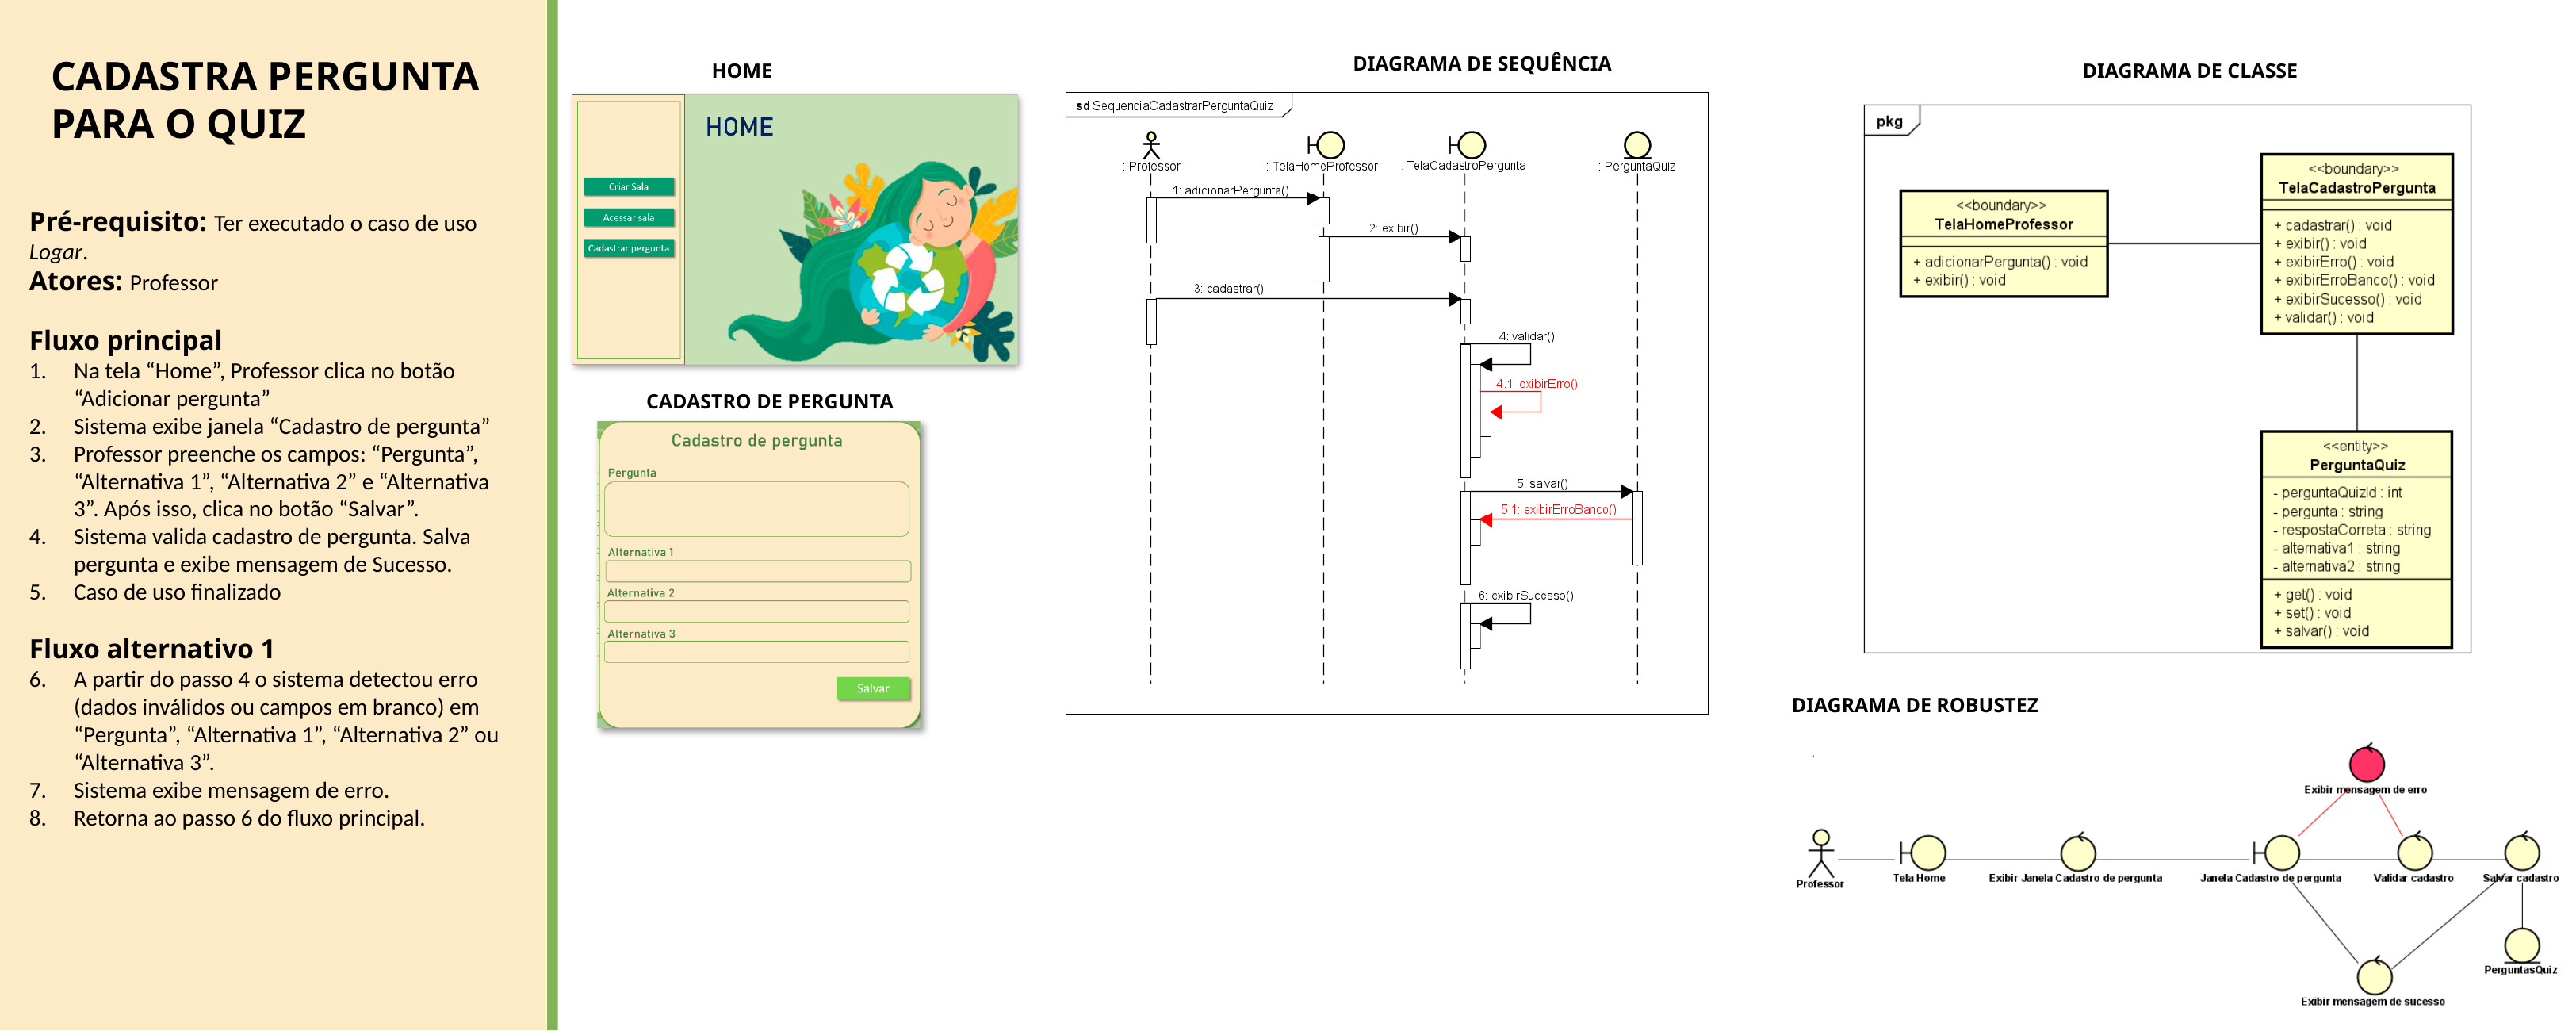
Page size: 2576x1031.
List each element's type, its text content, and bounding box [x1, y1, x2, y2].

text_box HOME [699, 52, 1200, 88]
picture [1852, 93, 2482, 665]
text_box [0, 0, 546, 1031]
text_box CADASTRO DE PERGUNTA [634, 382, 1055, 419]
picture [597, 421, 921, 728]
text_box [546, 0, 559, 1031]
text_box DIAGRAMA DE ROBUSTEZ [1780, 687, 2279, 722]
text_box DIAGRAMA DE CLASSE [2070, 52, 2570, 88]
text_box Pré-requisito: Ter executado o caso de uso Logar. Atores: Professor Fluxo principal Na tela “Home”, Professor clica no botão “Adicionar pergunta” Sistema exibe janela “Cadastro de pergunta” Professor preenche os campos: “Pergunta”, “Alternativa 1”, “Alternativa 2” e “Alternativa 3”. Após isso, clica no botão “Salvar”. Sistema valida cadastro de pergunta. Salva pergunta e exibe mensagem de Sucesso. Caso de uso finalizado Fluxo alternativo 1 A partir do passo 4 o sistema detectou erro (dados inválidos ou campos em branco) em “Pergunta”, “Alternativa 1”, “Alternativa 2” ou “Alternativa 3”. Sistema exibe mensagem de erro. Retorna ao passo 6 do fluxo principal. [17, 198, 529, 902]
picture [1055, 82, 1717, 723]
text_box CADASTRA PERGUNTA PARA O QUIZ [39, 45, 538, 152]
text_box DIAGRAMA DE SEQUÊNCIA [1341, 45, 1841, 81]
picture [572, 94, 1018, 365]
picture [1793, 726, 2576, 1031]
